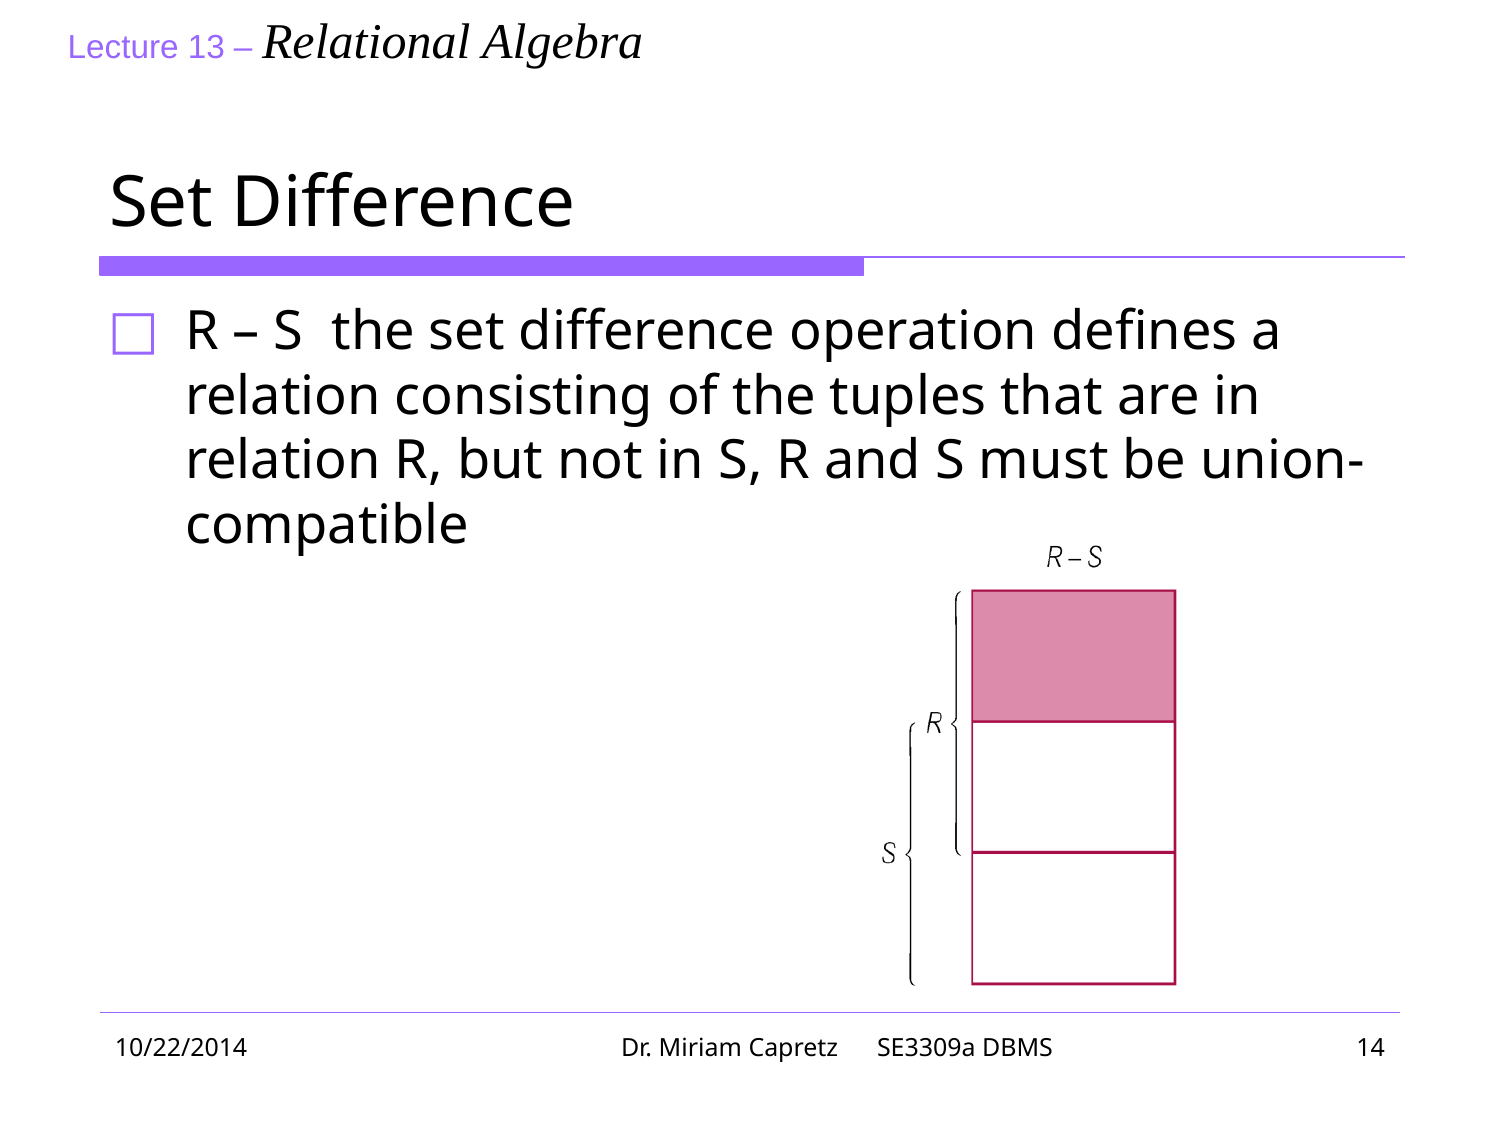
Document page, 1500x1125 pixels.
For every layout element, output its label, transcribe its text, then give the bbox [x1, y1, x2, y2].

text_box 10/22/2014 [99, 1024, 425, 1103]
list R – S the set difference operation defines a relation consisting of the tuples that are in relation R, but not in S, R and S must be union-compatible [92, 287, 1406, 988]
text_box Dr. Miriam Capretz SE3309a DBMS [512, 1024, 1074, 1103]
picture [862, 507, 1276, 1001]
text_box ‹#› [1074, 1024, 1400, 1103]
title Set Difference [94, 50, 1407, 250]
